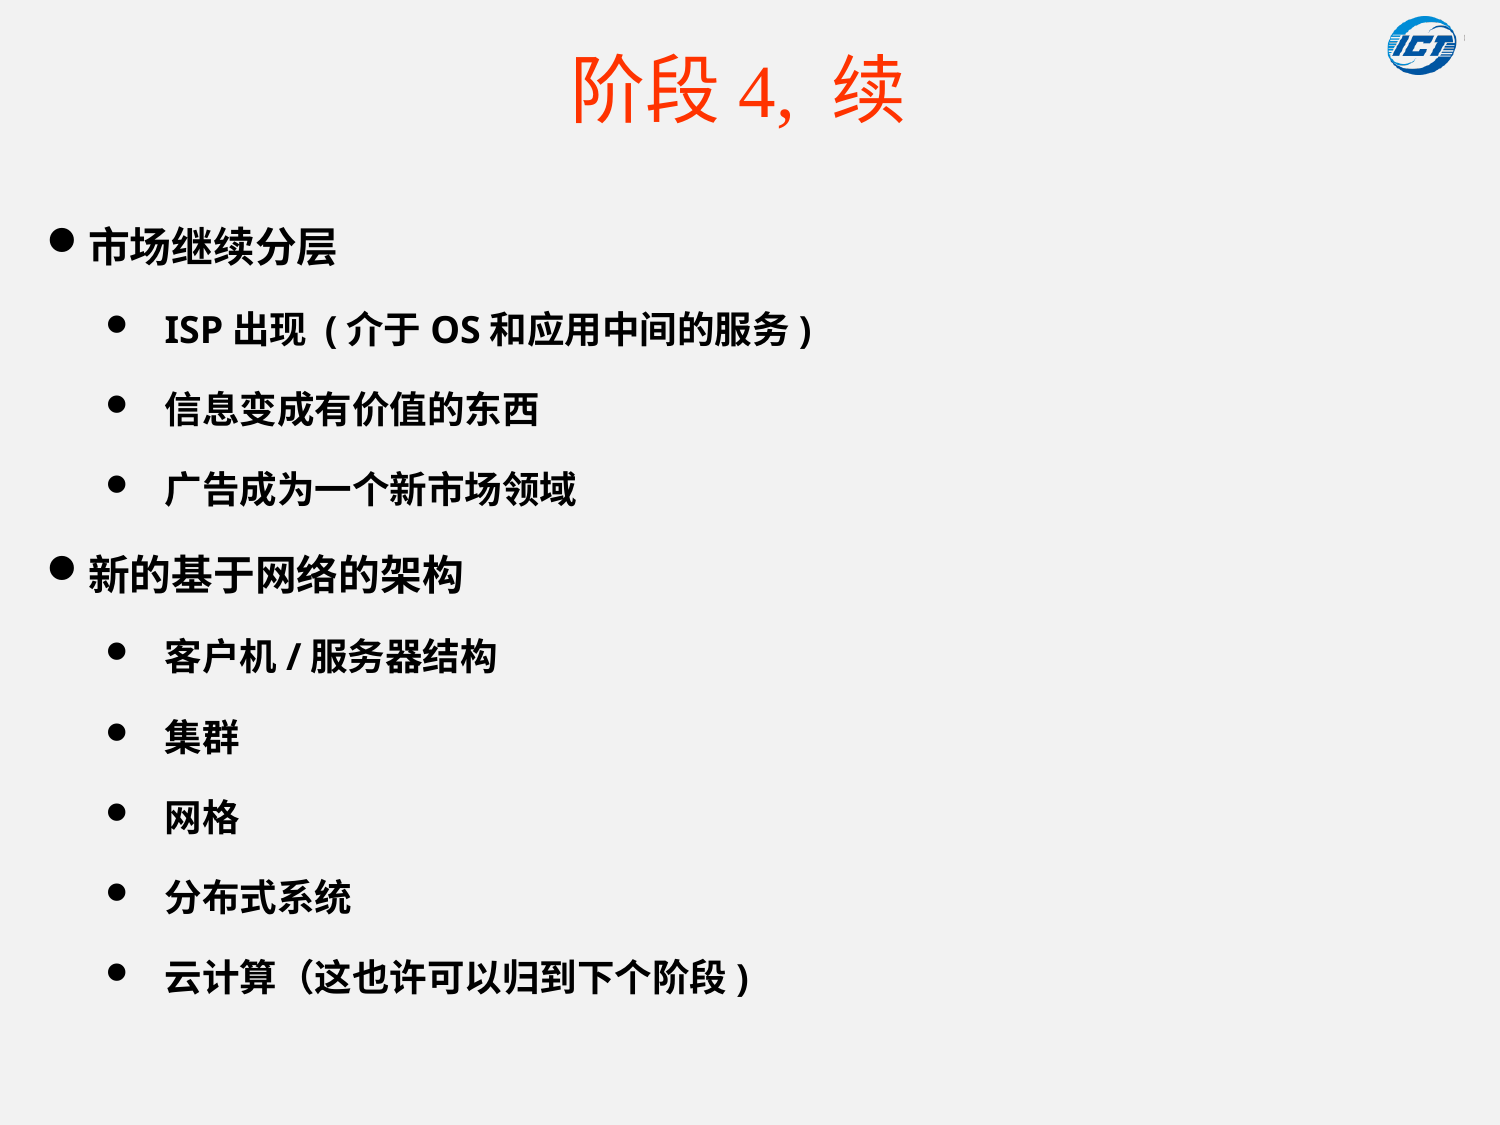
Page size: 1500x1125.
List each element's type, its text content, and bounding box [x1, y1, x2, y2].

picture [1446, 16, 1465, 82]
list 市场继续分层 ISP出现 (介于OS和应用中间的服务) 信息变成有价值的东西 广告成为一个新市场领域 新的基于网络的架构 客户机/服务器结构 集群 网格 分布式系统 云计算（这也许可以归到下个阶段) [31, 188, 1446, 1001]
title 阶段4, 续 [31, 10, 1446, 164]
